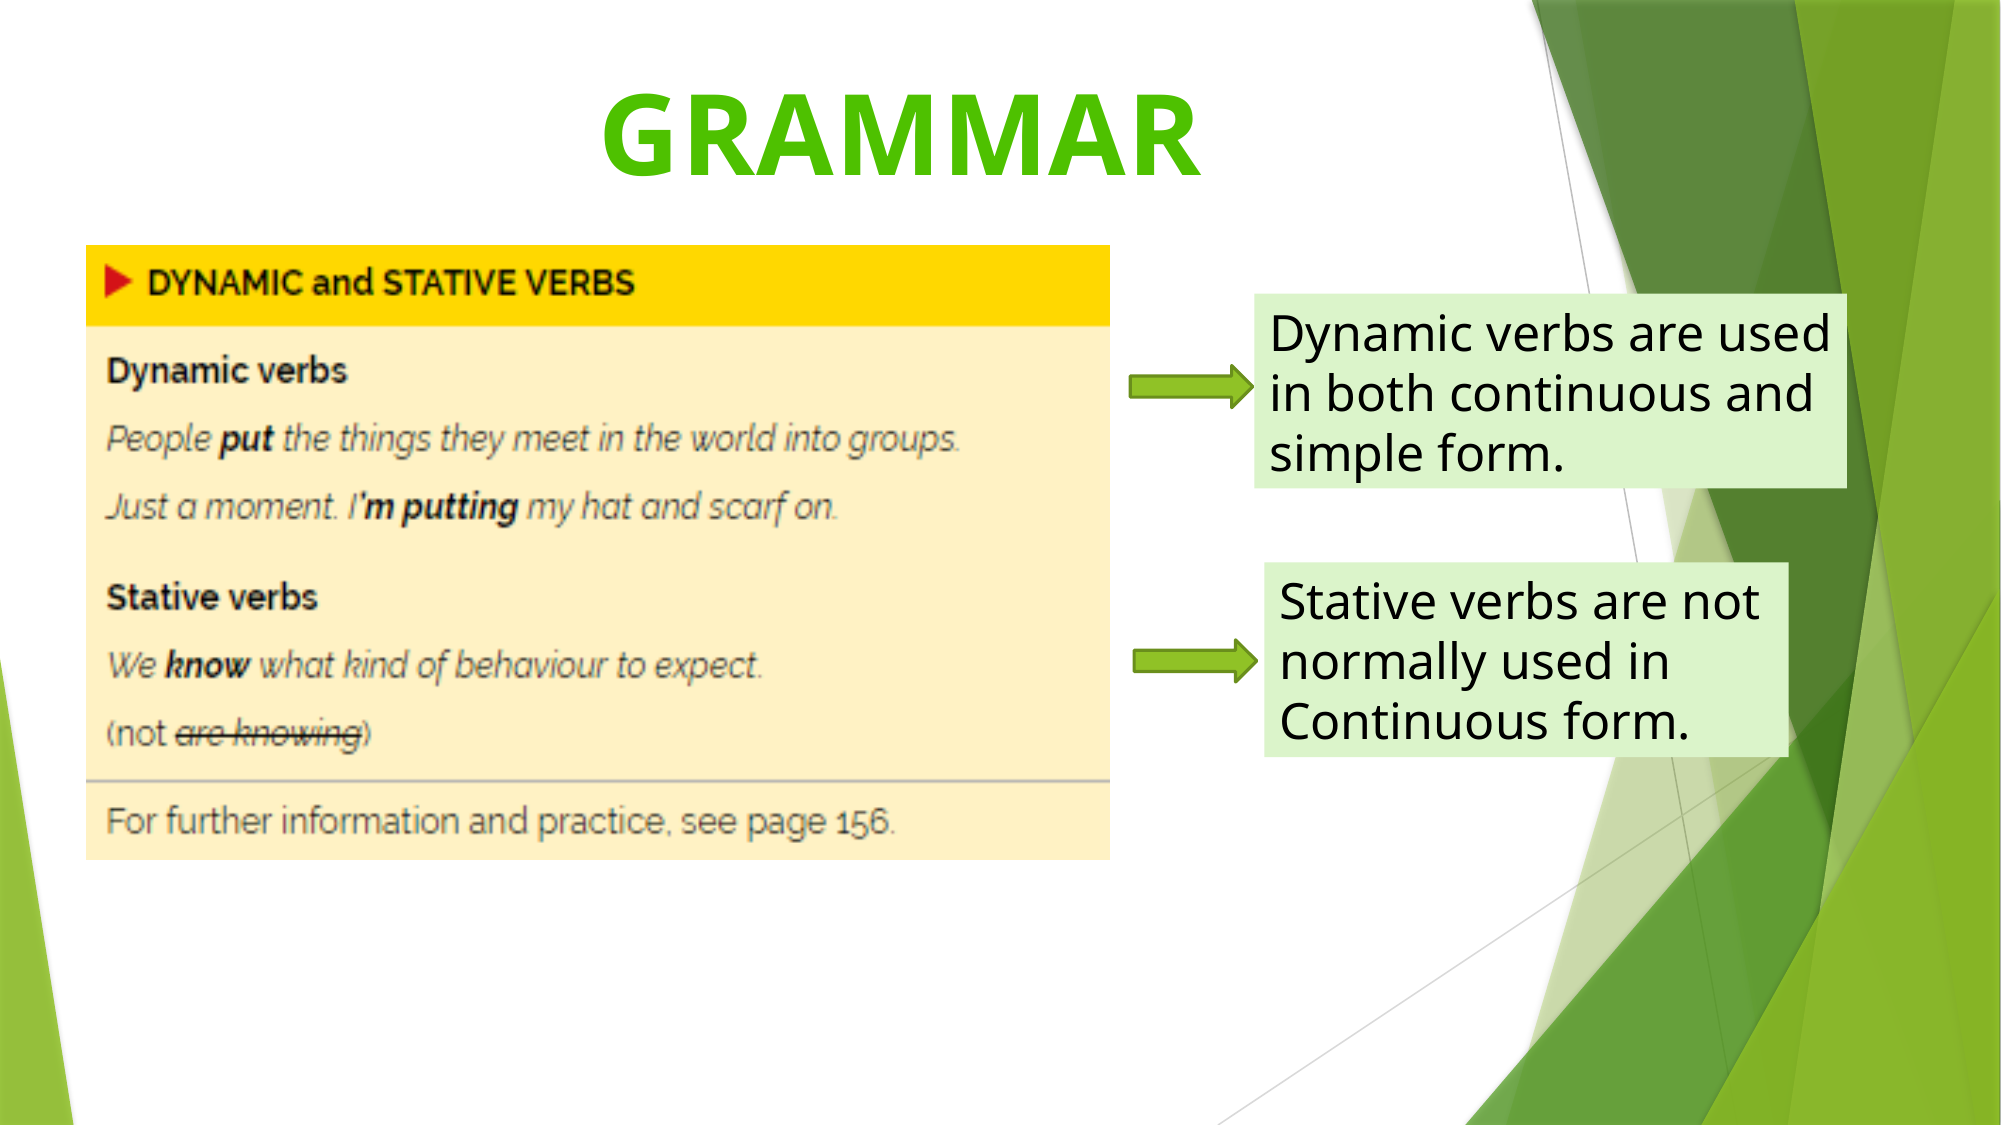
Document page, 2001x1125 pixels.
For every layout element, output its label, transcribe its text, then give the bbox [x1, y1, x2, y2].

text_box Stative verbs are not normally used in Continuous form. [1264, 562, 1789, 758]
text_box [1128, 364, 1254, 410]
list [86, 245, 1111, 860]
text_box GRAMMAR [583, 55, 1218, 206]
text_box [1132, 638, 1258, 684]
text_box Dynamic verbs are used in both continuous and simple form. [1254, 293, 1847, 489]
